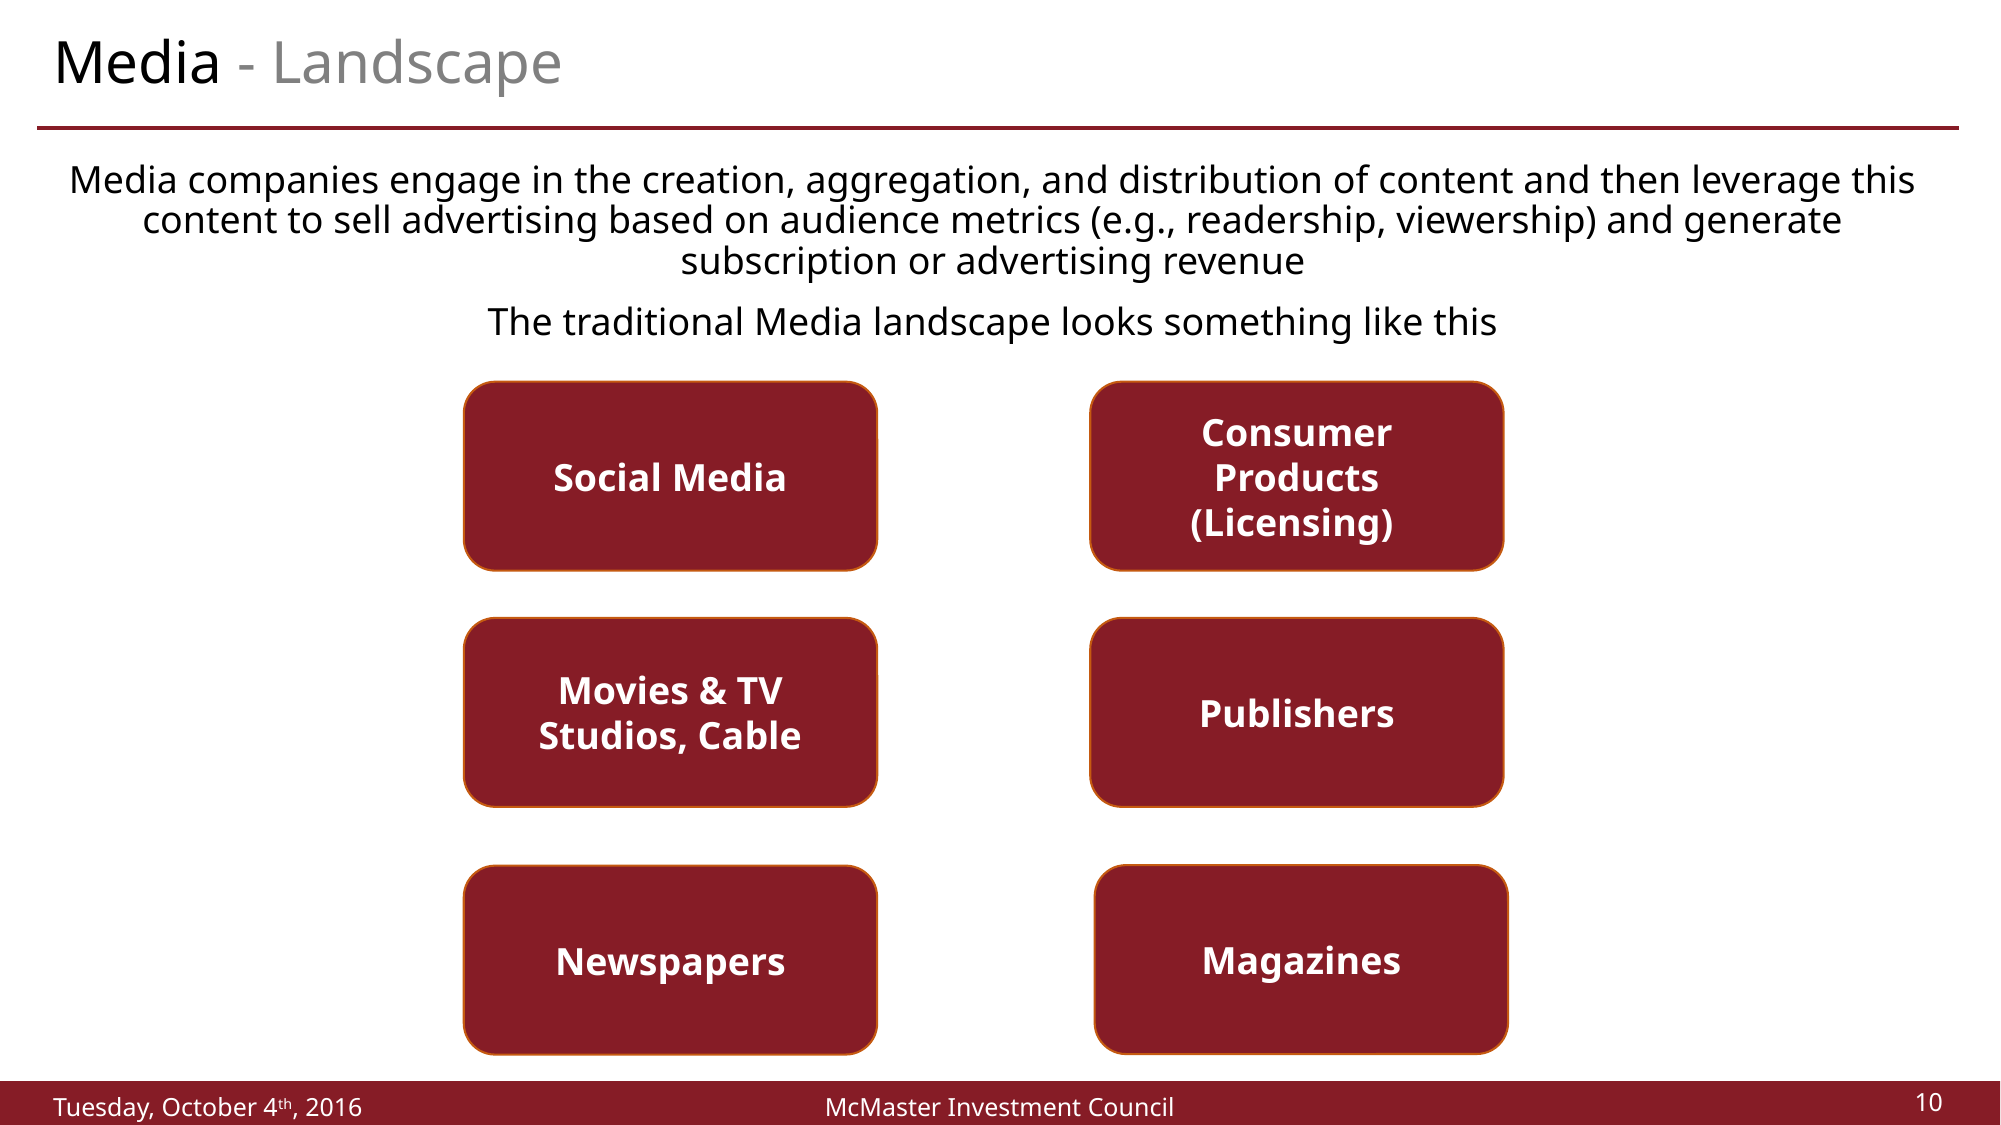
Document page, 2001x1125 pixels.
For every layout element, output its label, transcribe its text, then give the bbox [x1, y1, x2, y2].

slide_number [38, 1091, 489, 1122]
list Media companies engage in the creation, aggregation, and distribution of content and then leverage this content to sell advertising based on audience metrics (e.g., readership, viewership) and generate subscription or advertising revenue The traditional Media landscape looks something like this [33, 153, 1954, 807]
text_box Publishers [1089, 616, 1505, 808]
text_box Social Media [462, 380, 879, 572]
text_box Movies & TV Studios, Cable [462, 616, 879, 808]
slide_number 10 [1508, 1088, 1959, 1119]
text_box Consumer Products (Licensing) [1089, 380, 1505, 572]
text_box Magazines [1093, 864, 1510, 1056]
footer McMaster Investment Council [662, 1091, 1338, 1122]
title Media - Landscape [38, 28, 1959, 101]
text_box Newspapers [462, 864, 879, 1056]
